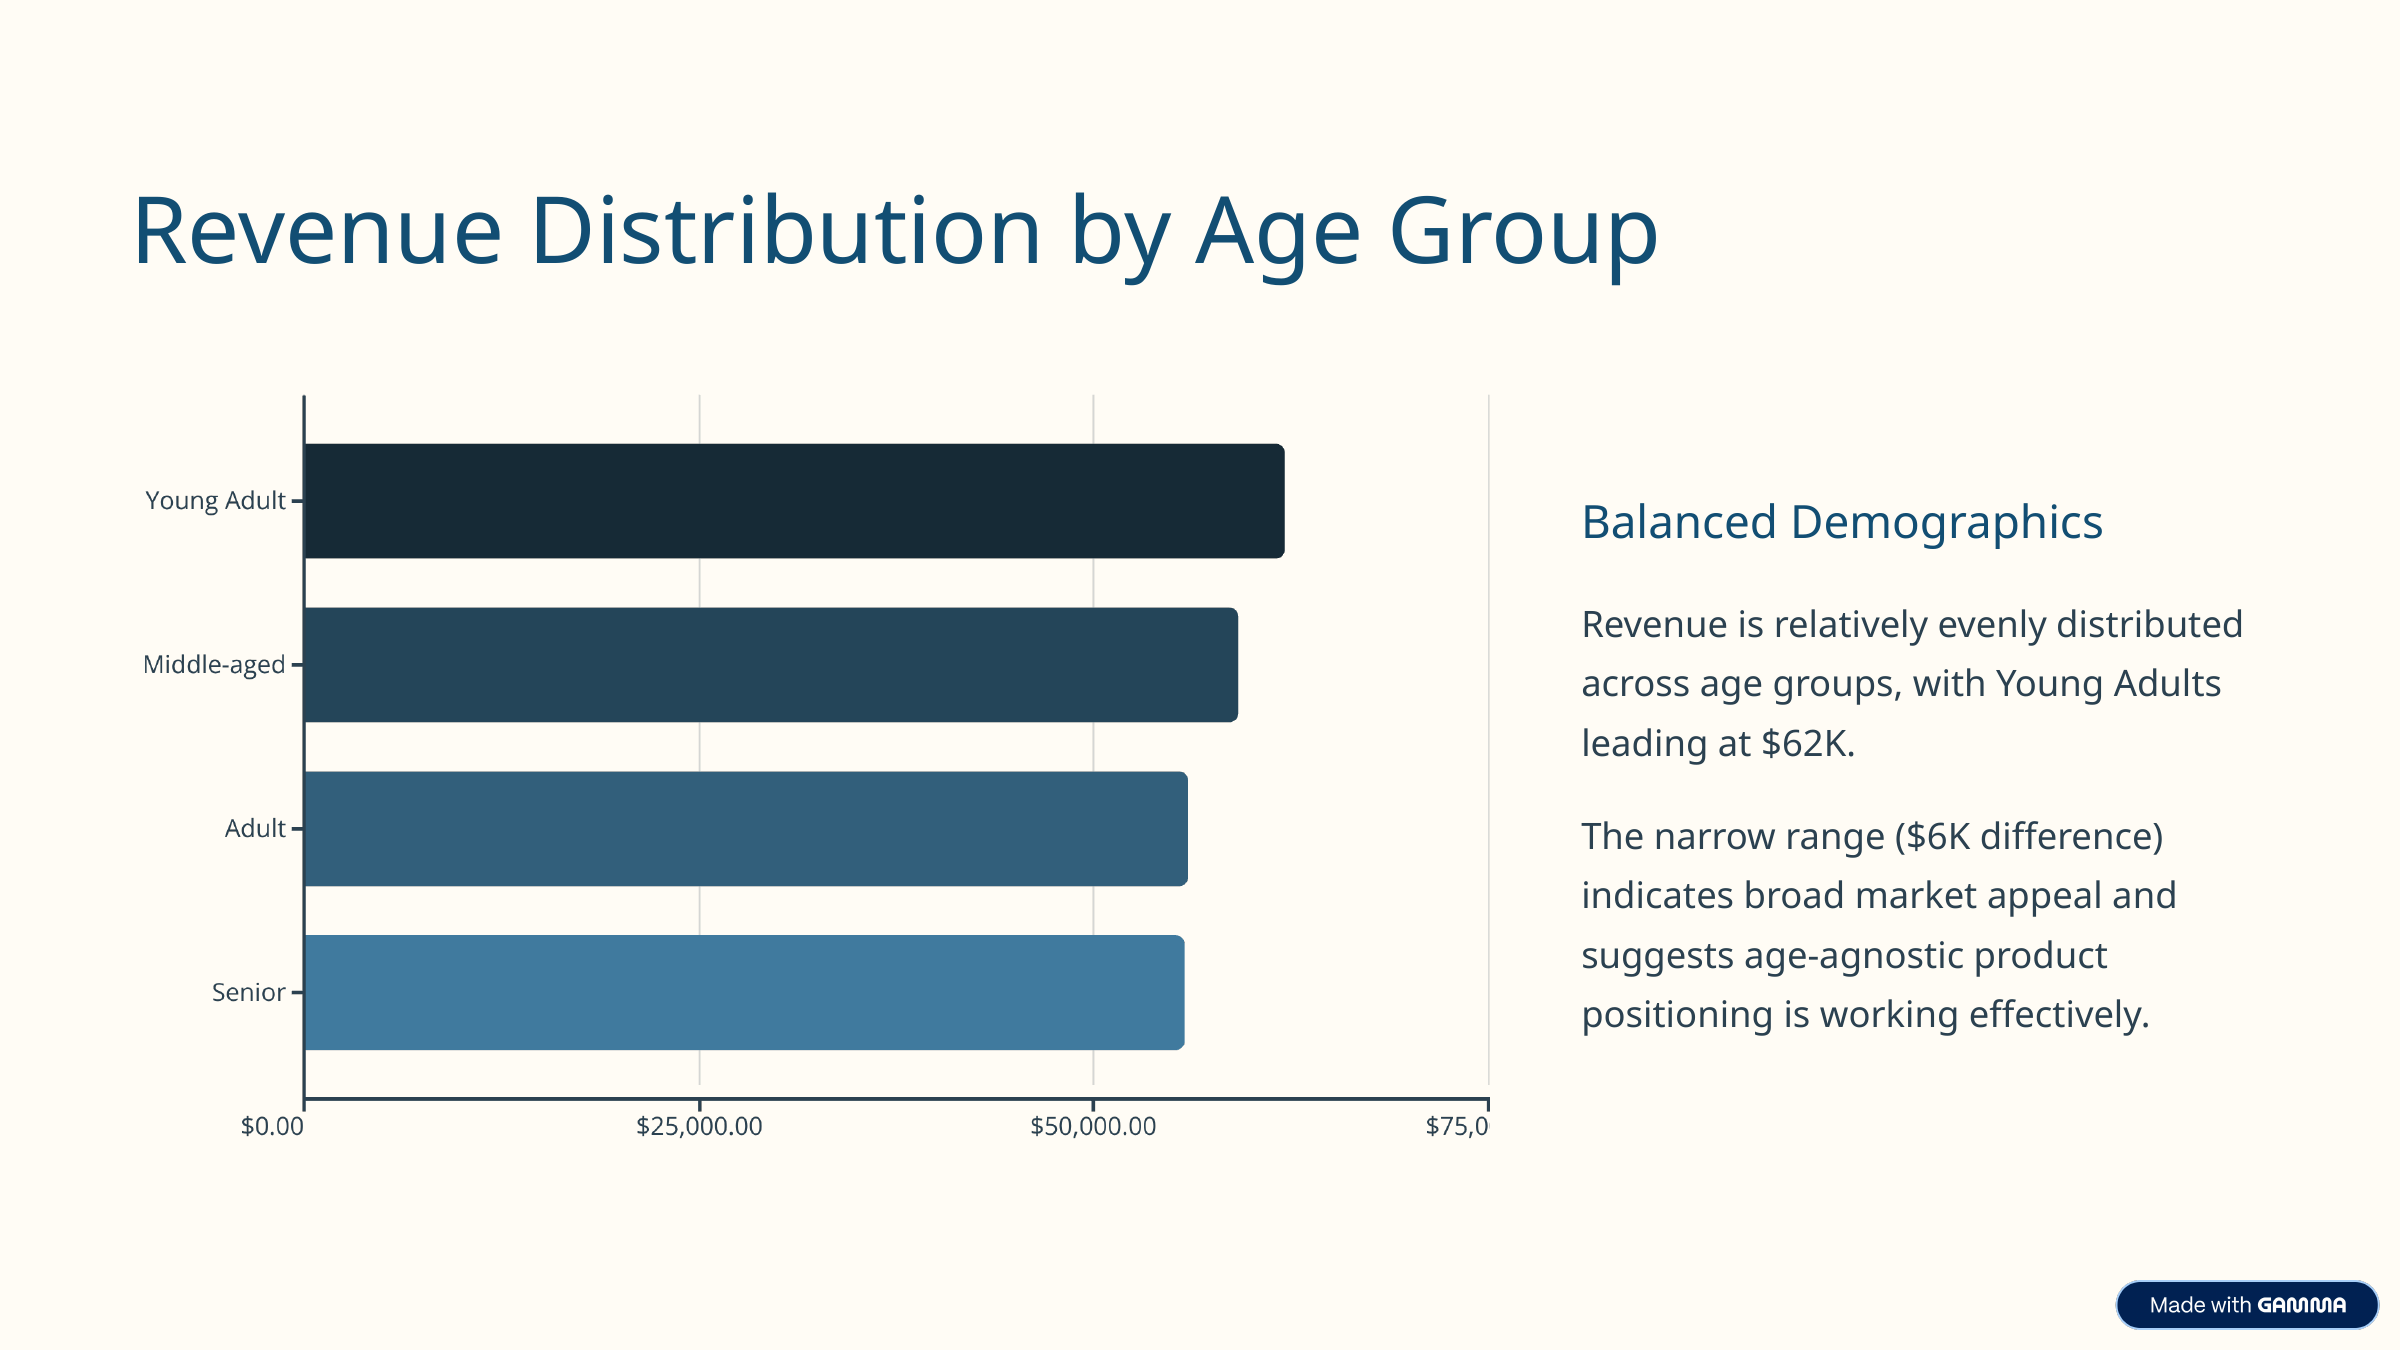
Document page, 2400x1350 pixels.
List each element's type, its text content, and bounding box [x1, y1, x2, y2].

text_box Revenue is relatively evenly distributed across age groups, with Young Adults leading at $62K. [1581, 585, 2271, 764]
text_box The narrow range ($6K difference) indicates broad market appeal and suggests age-agnostic product positioning is working effectively. [1581, 797, 2271, 1036]
text_box Revenue Distribution by Age Group [130, 166, 1717, 283]
picture [2106, 1271, 2389, 1339]
text_box Balanced Demographics [1581, 490, 2125, 549]
picture [130, 380, 1490, 1142]
